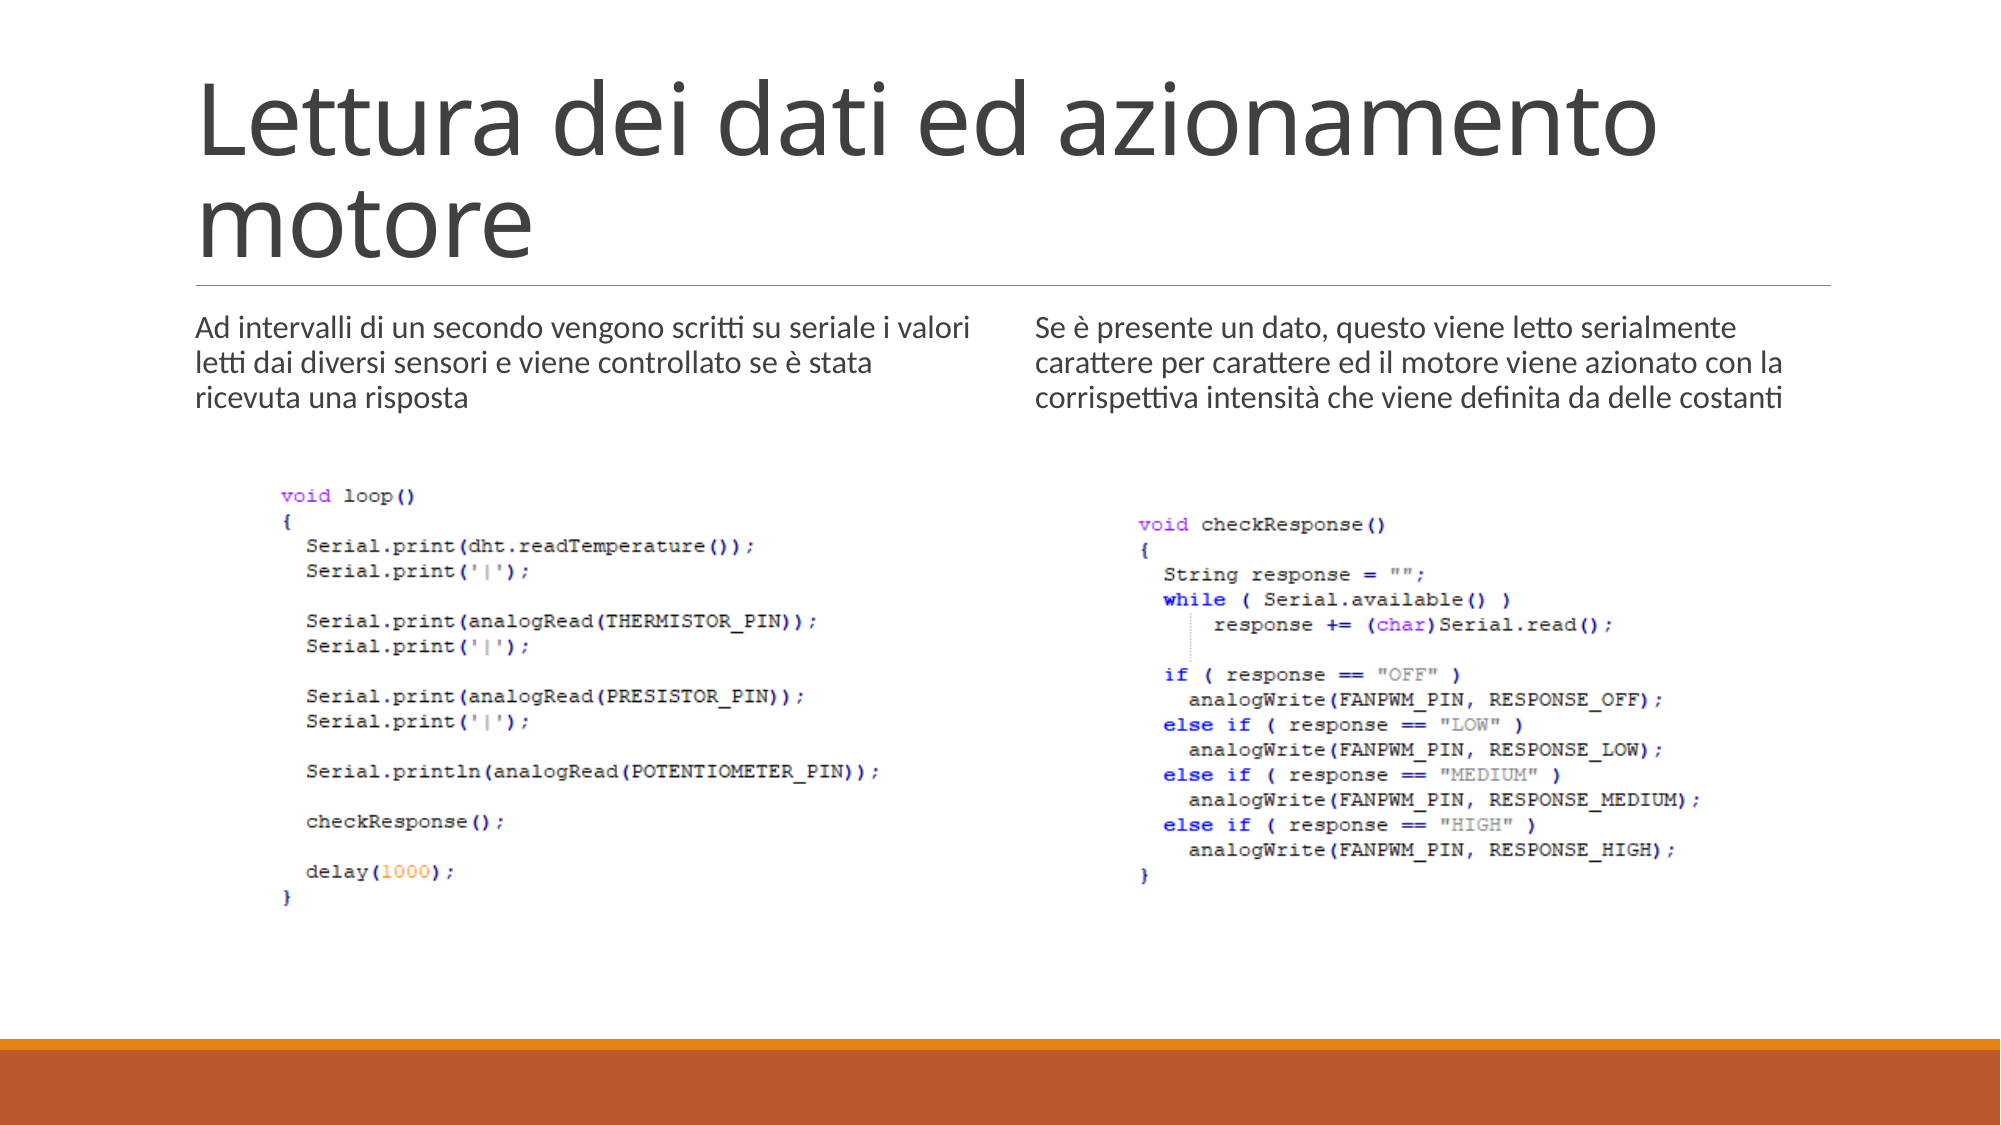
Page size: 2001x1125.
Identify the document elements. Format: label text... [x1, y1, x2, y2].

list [280, 487, 890, 914]
list Ad intervalli di un secondo vengono scritti su seriale i valori letti dai diversi sensori e viene controllato se è stata ricevuta una risposta [180, 302, 990, 424]
title Lettura dei dati ed azionamento motore [180, 47, 1830, 285]
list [1136, 511, 1713, 890]
list Se è presente un dato, questo viene letto serialmente carattere per carattere ed il motore viene azionato con la corrispettiva intensità che viene definita da delle costanti [1020, 302, 1830, 424]
